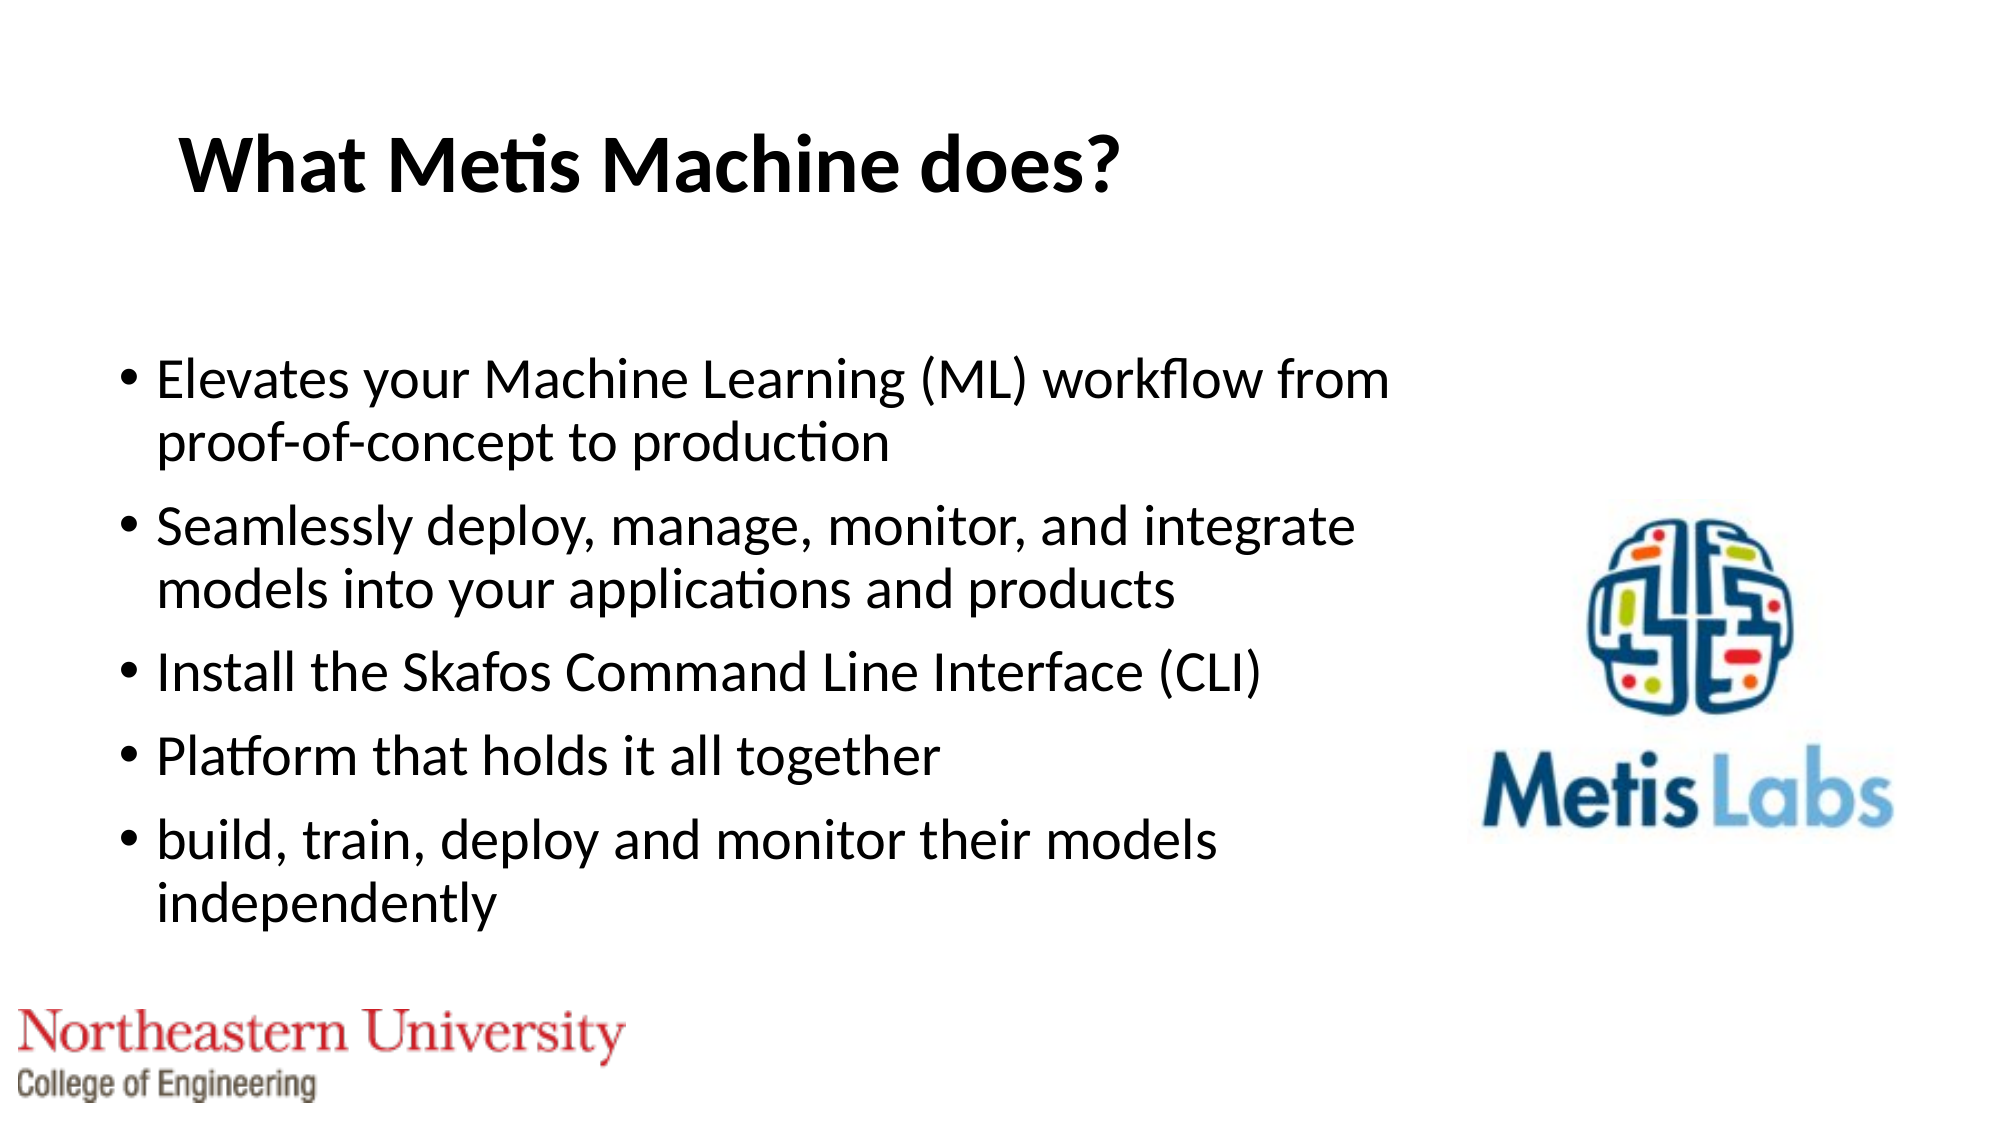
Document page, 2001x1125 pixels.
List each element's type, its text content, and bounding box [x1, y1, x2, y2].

picture [18, 1009, 626, 1103]
title What Metis Machine does? [163, 109, 1221, 221]
picture [1467, 499, 1912, 844]
list Elevates your Machine Learning (ML) workflow from proof-of-concept to production Seamlessly deploy, manage, monitor, and integrate models into your applications and products Install the Skafos Command Line Interface (CLI) Platform that holds it all together build, train, deploy and monitor their models independently [103, 250, 1468, 980]
